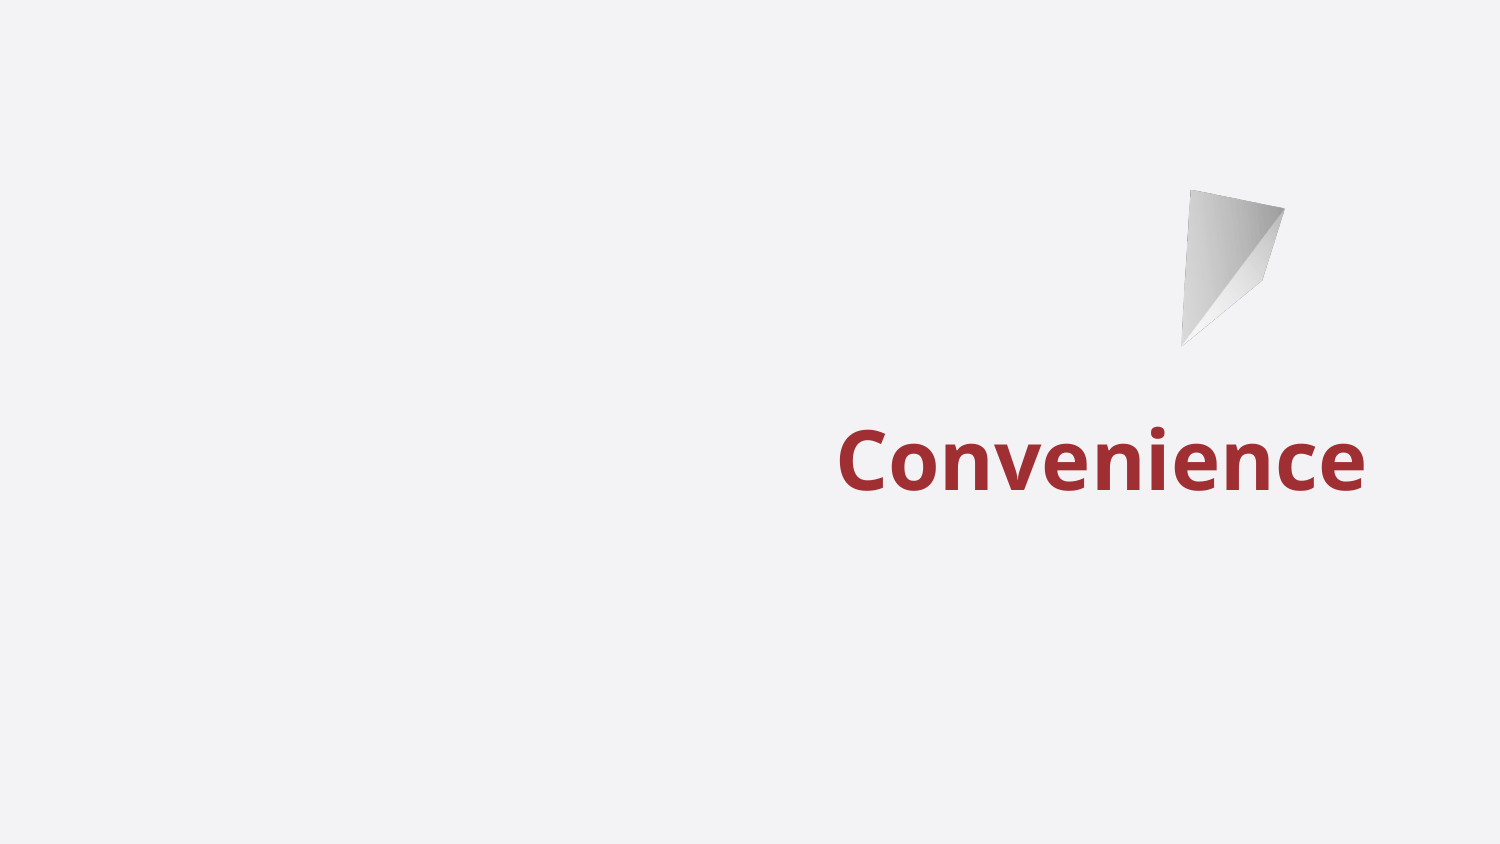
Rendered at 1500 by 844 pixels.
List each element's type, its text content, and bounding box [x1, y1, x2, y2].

picture [1170, 177, 1299, 359]
title Convenience [795, 369, 1383, 546]
